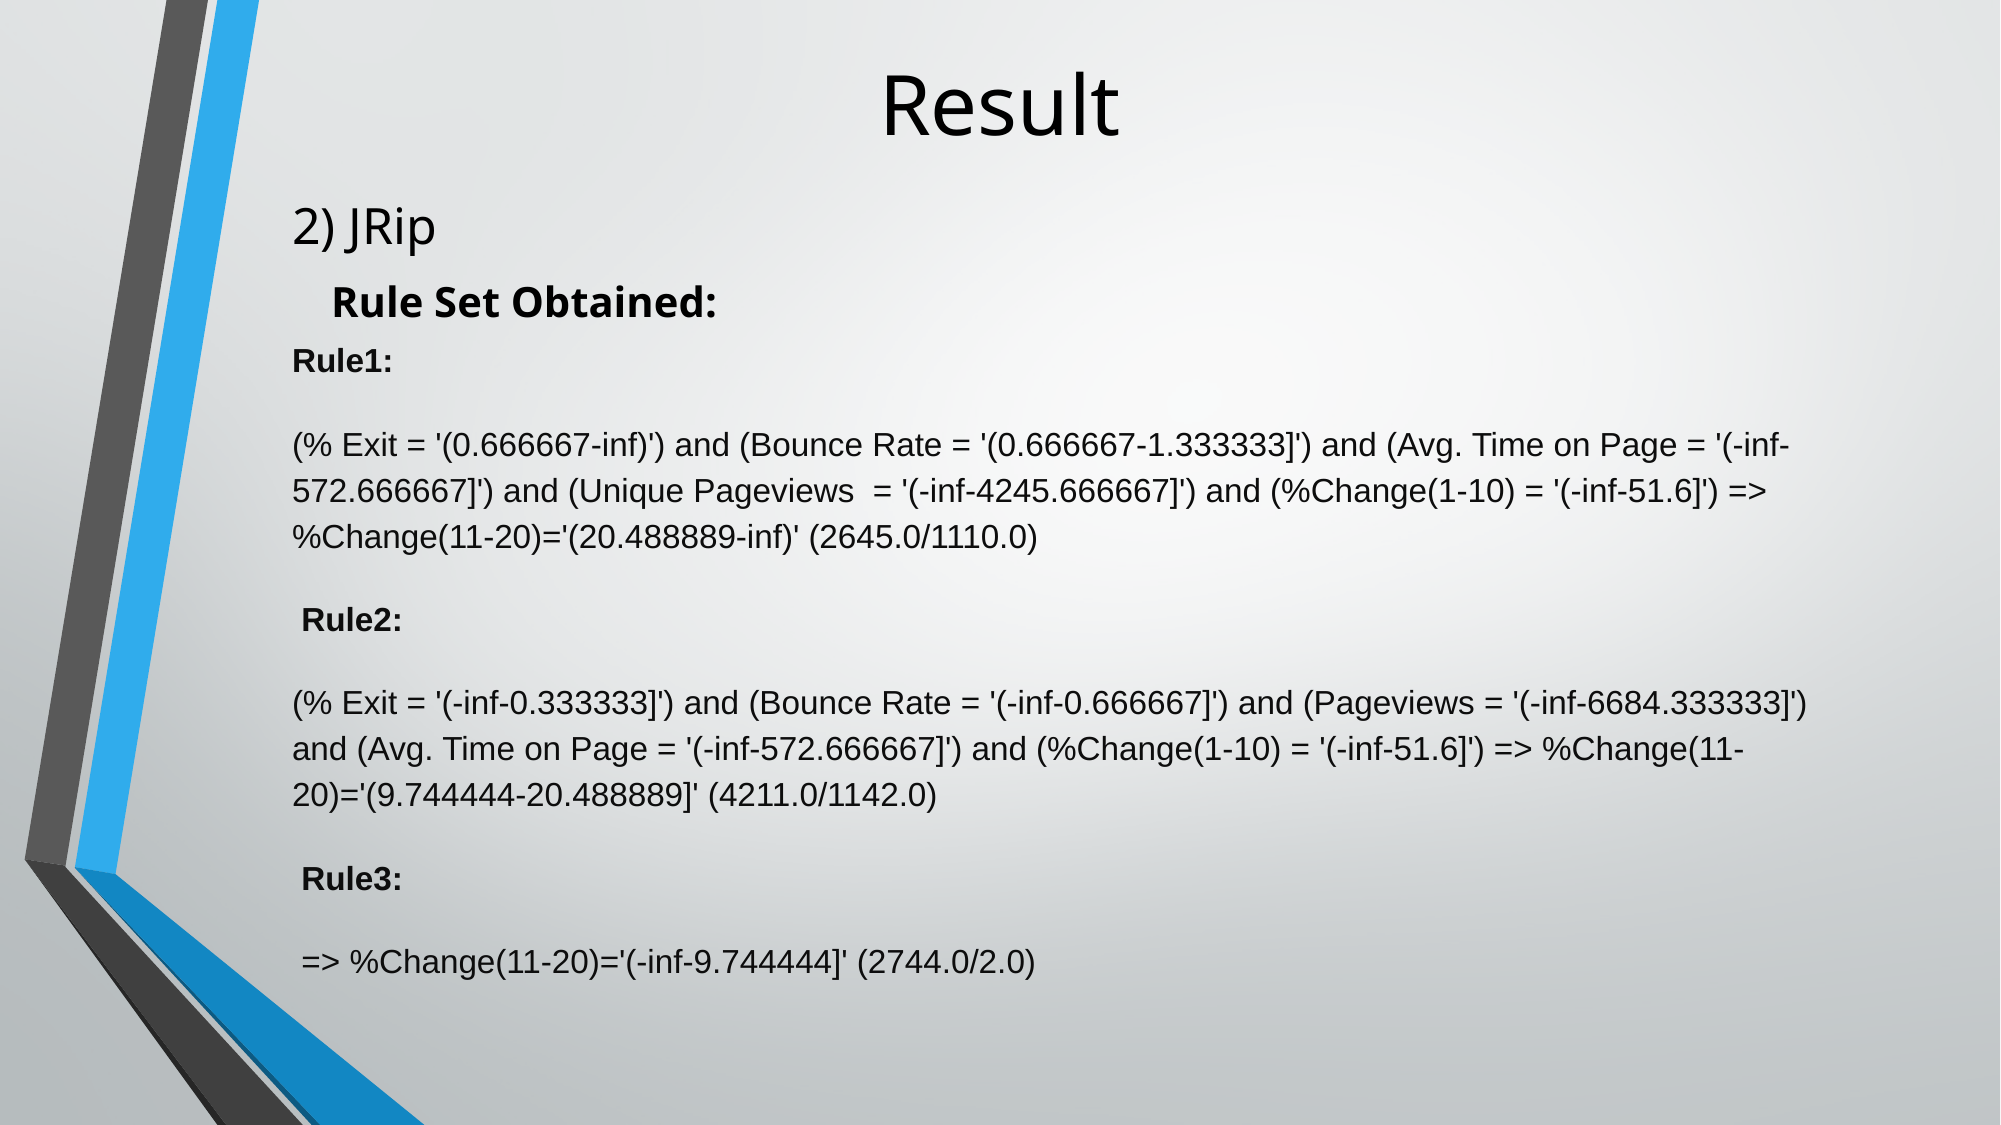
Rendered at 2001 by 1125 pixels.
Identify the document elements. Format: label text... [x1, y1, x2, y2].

list 2) JRip Rule Set Obtained: Rule1: (% Exit = '(0.666667-inf)') and (Bounce Rate = '(0.666667-1.333333]') and (Avg. Time on Page = '(-inf-572.666667]') and (Unique Pageviews = '(-inf-4245.666667]') and (%Change(1-10) = '(-inf-51.6]') => %Change(11-20)='(20.488889-inf)' (2645.0/1110.0) Rule2: (% Exit = '(-inf-0.333333]') and (Bounce Rate = '(-inf-0.666667]') and (Pageviews = '(-inf-6684.333333]') and (Avg. Time on Page = '(-inf-572.666667]') and (%Change(1-10) = '(-inf-51.6]') => %Change(11-20)='(9.744444-20.488889]' (4211.0/1142.0) Rule3: => %Change(11-20)='(-inf-9.744444]' (2744.0/2.0) [272, 174, 1863, 1014]
title Result [137, 29, 1863, 175]
